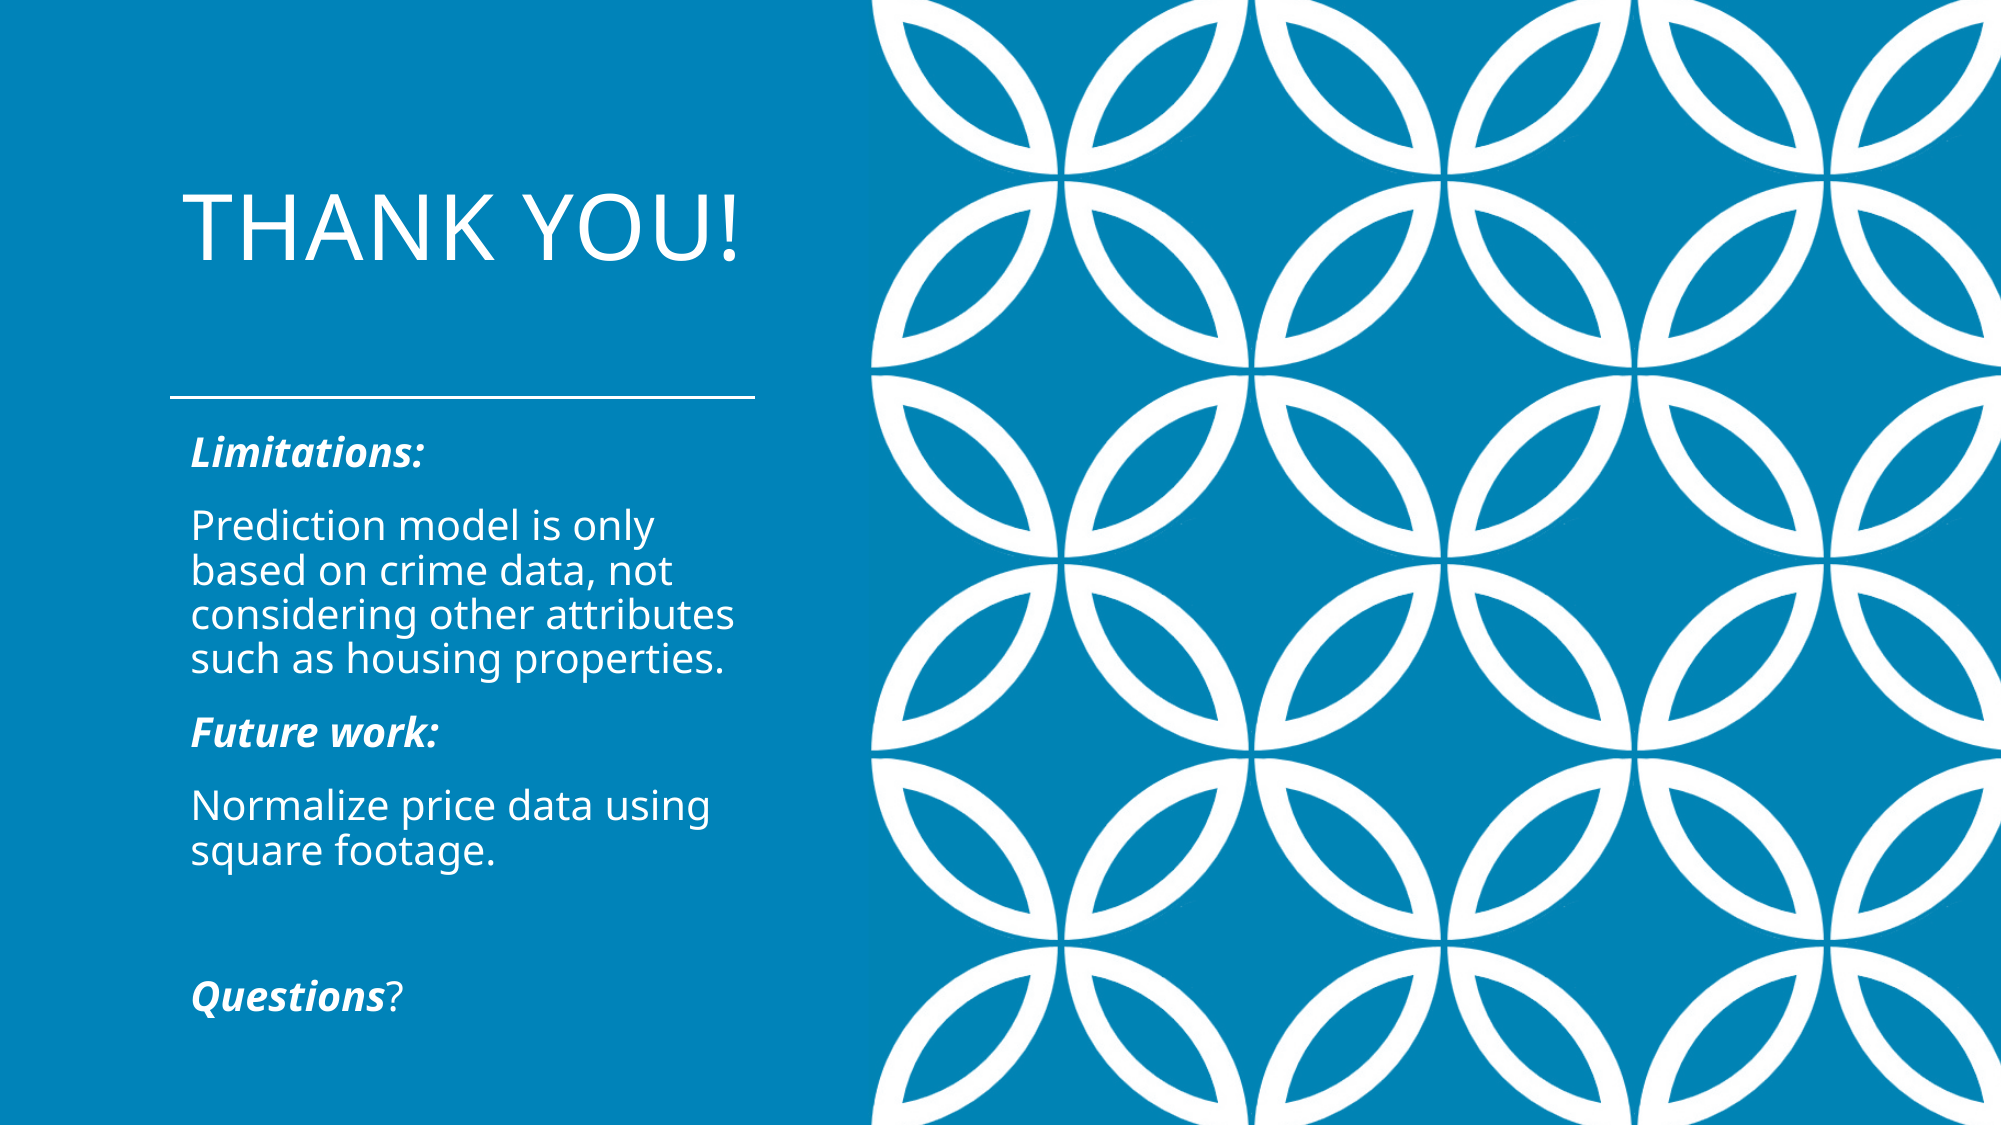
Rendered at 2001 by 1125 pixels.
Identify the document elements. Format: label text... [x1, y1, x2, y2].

list Limitations: Prediction model is only based on crime data, not considering other attributes such as housing properties. Future work: Normalize price data using square footage. Questions? [168, 423, 764, 1035]
title Thank you! [168, 96, 764, 372]
text_box [868, 0, 2000, 1125]
text_box [0, 0, 868, 1125]
